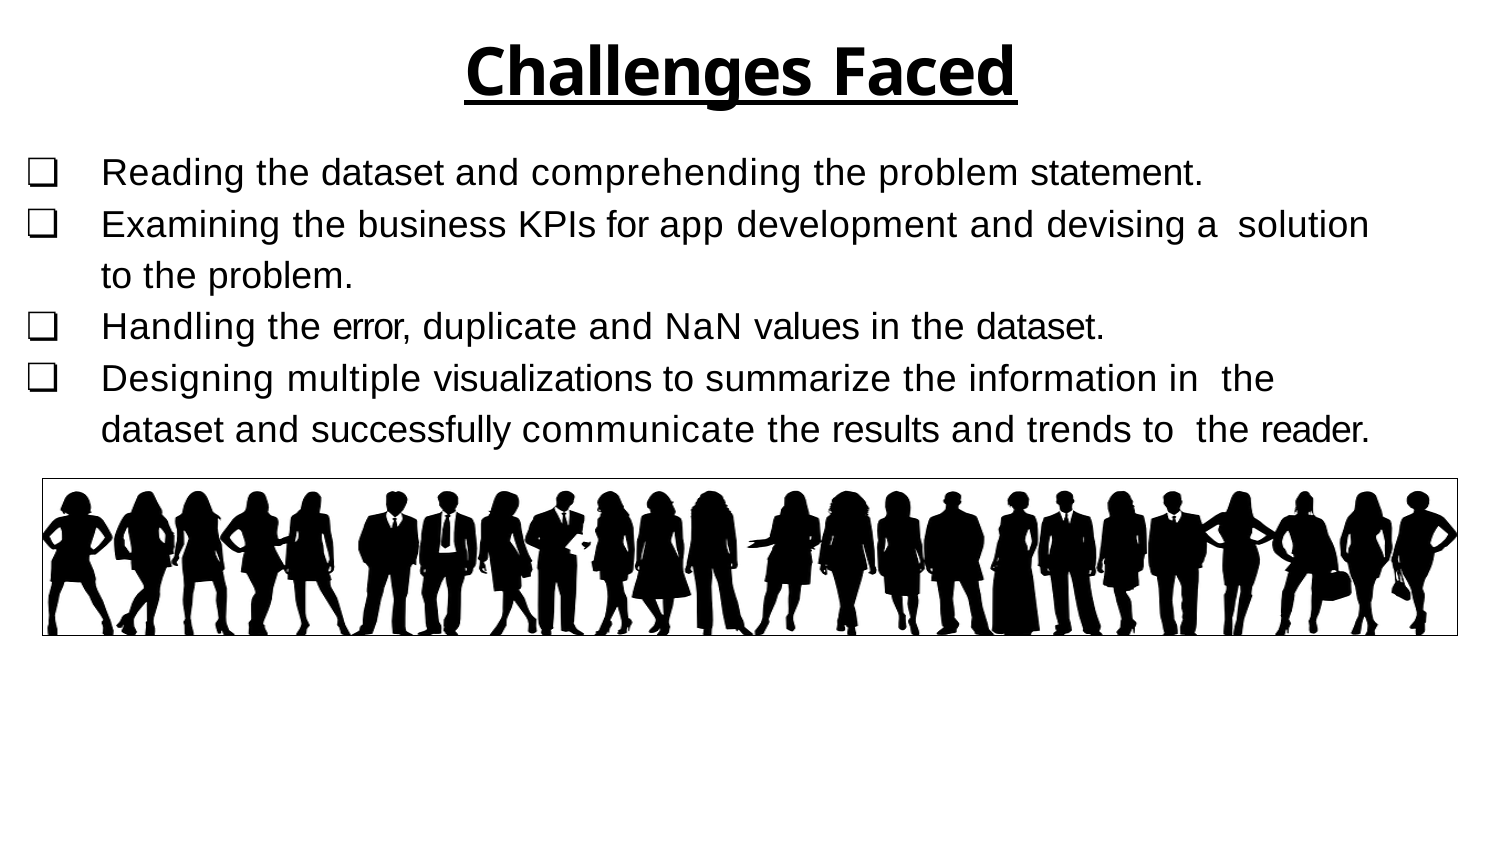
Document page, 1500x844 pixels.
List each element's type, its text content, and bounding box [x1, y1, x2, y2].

text_box Reading the dataset and comprehending the problem statement. Examining the business KPIs for app development and devising a solution to the problem. Handling the error, duplicate and NaN values in the dataset. Designing multiple visualizations to summarize the information in the dataset and successfully communicate the results and trends to the reader. [23, 139, 1396, 451]
text_box Challenges Faced [462, 26, 1150, 109]
text_box [42, 478, 1458, 636]
